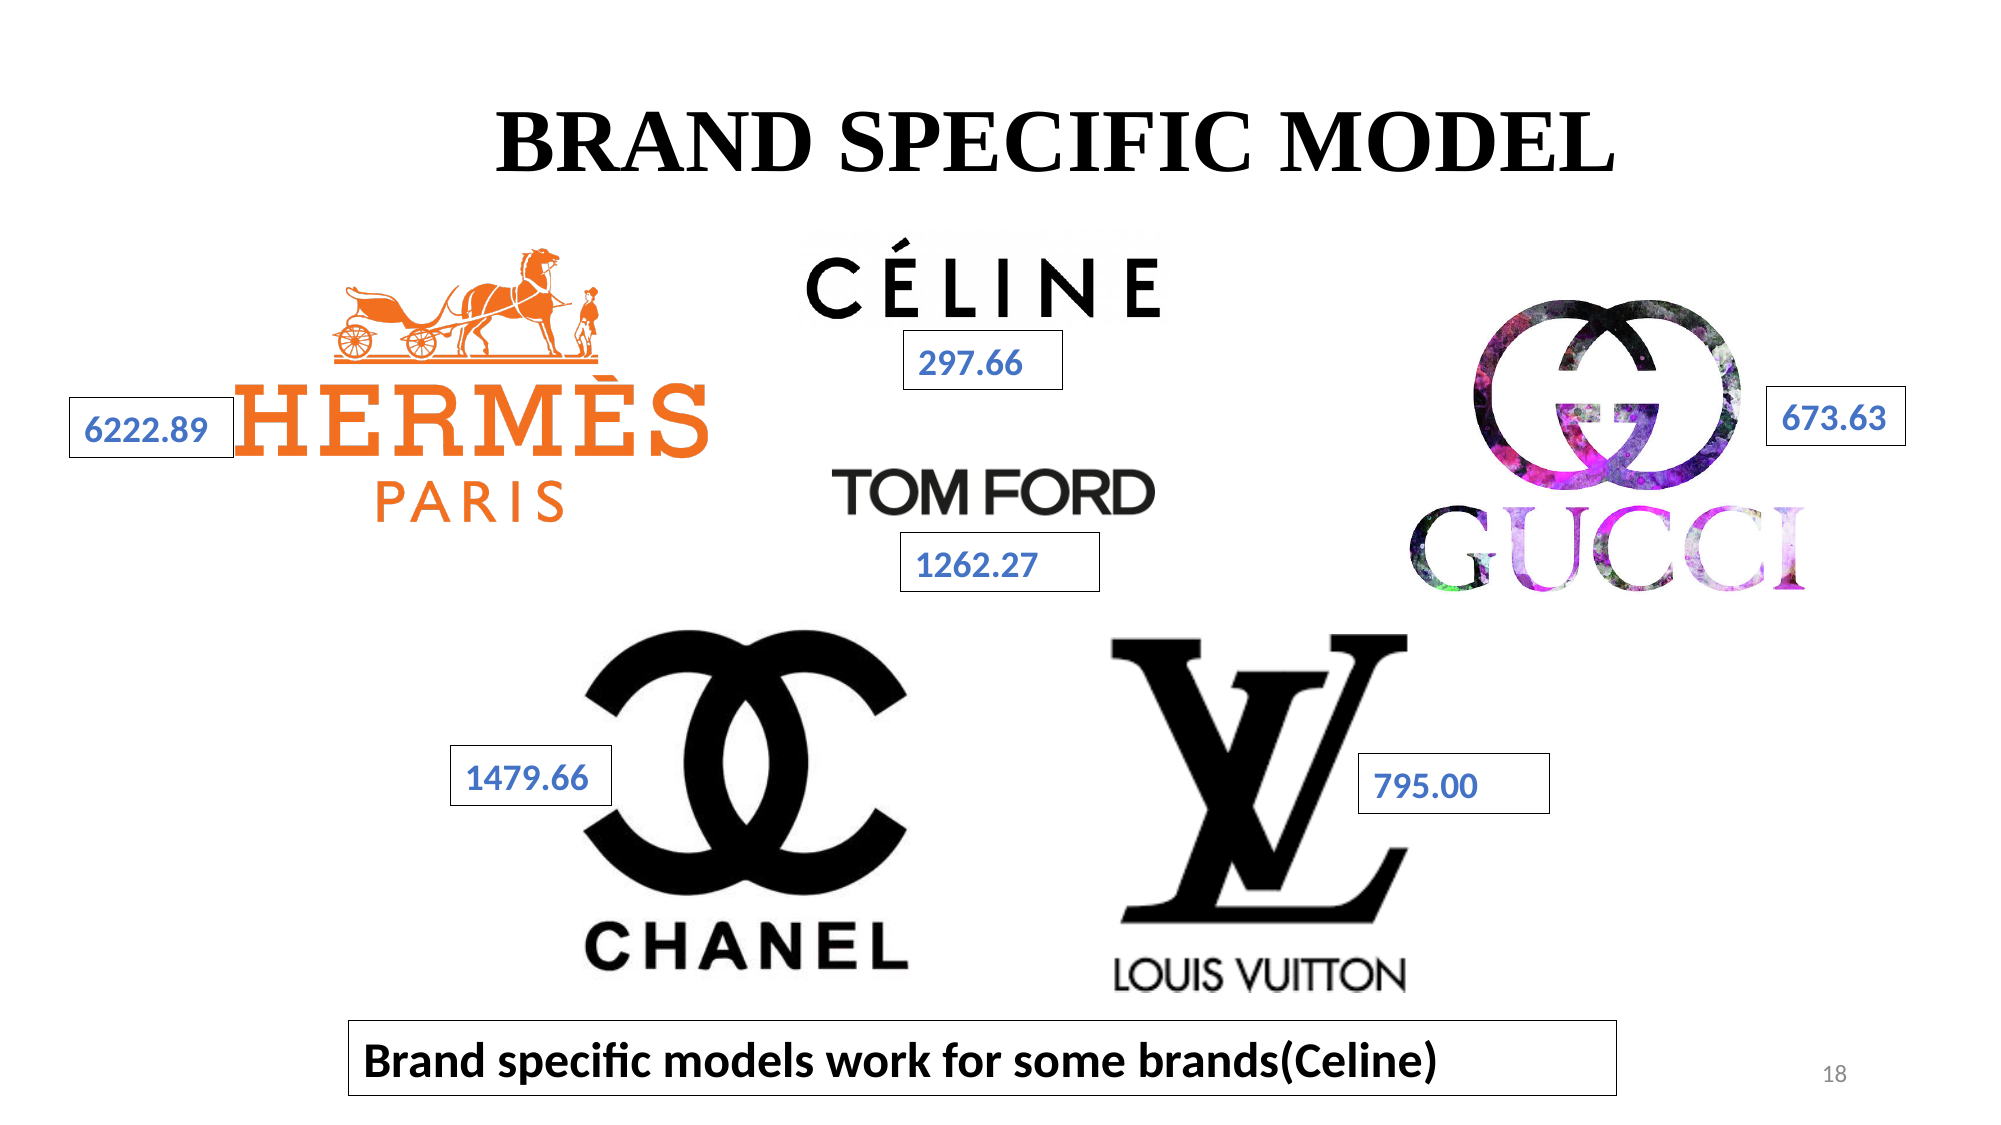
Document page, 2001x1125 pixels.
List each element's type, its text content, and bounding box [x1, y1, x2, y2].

picture [786, 229, 1179, 343]
picture [232, 248, 708, 524]
text_box 297.66 [903, 343, 1063, 390]
text_box 1479.66 [450, 745, 564, 806]
title BRAND SPECIFIC MODEL [210, 86, 1906, 199]
text_box Brand specific models work for some brands(Celine) [348, 1020, 1617, 1096]
text_box 673.63 [1830, 386, 1906, 446]
text_box 1262.27 [900, 541, 1100, 592]
picture [1385, 272, 1830, 600]
picture [1101, 634, 1421, 993]
picture [564, 621, 922, 980]
text_box 6222.89 [69, 397, 232, 458]
text_box 795.00 [1421, 753, 1550, 814]
slide_number 18 [1412, 1042, 1863, 1103]
picture [786, 428, 1179, 541]
